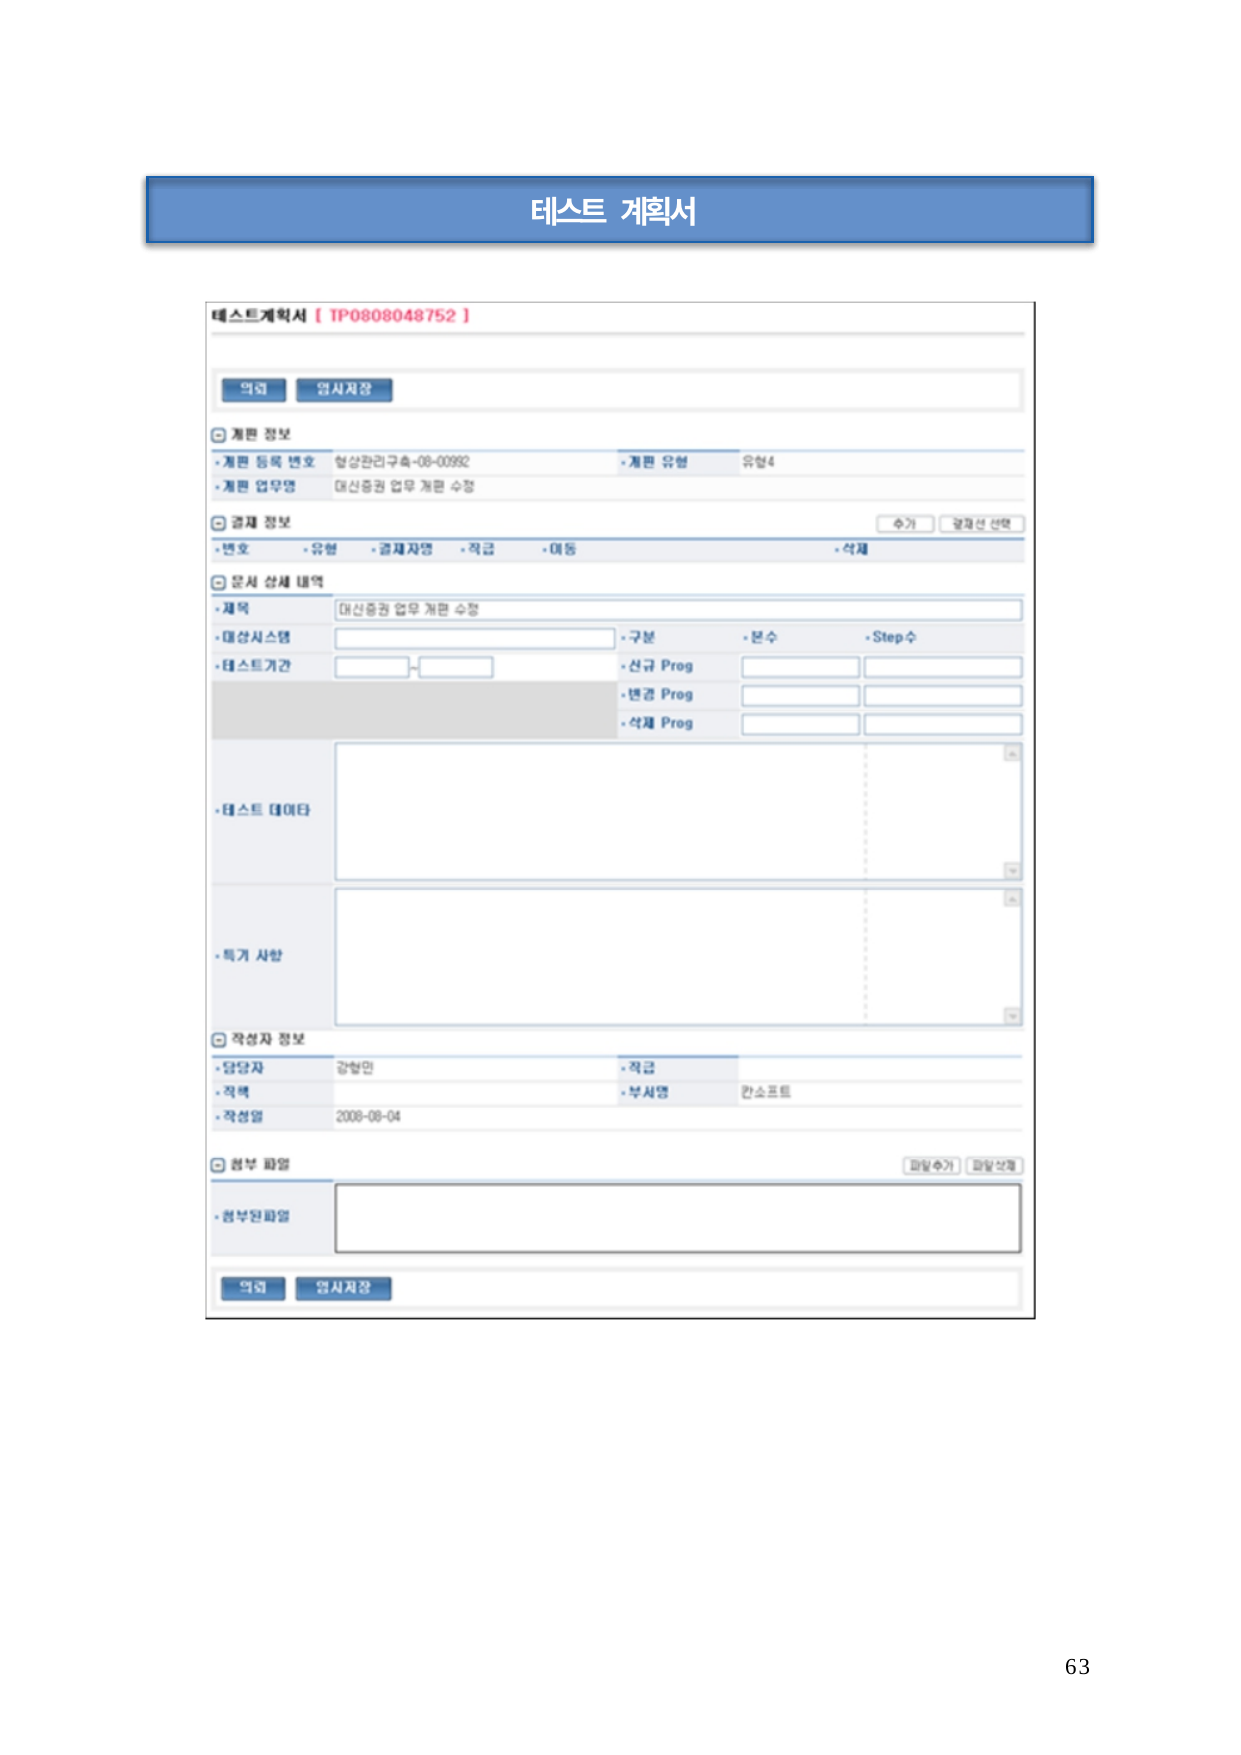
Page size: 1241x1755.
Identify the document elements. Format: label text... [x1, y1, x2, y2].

text_box [155, 188, 1084, 237]
picture [203, 298, 1037, 1322]
text_box 테스트 계획서 [530, 192, 731, 230]
text_box [145, 185, 150, 240]
text_box [146, 175, 1094, 179]
text_box [1090, 186, 1094, 239]
text_box [146, 240, 1094, 244]
text_box 63 [1065, 1651, 1114, 1680]
